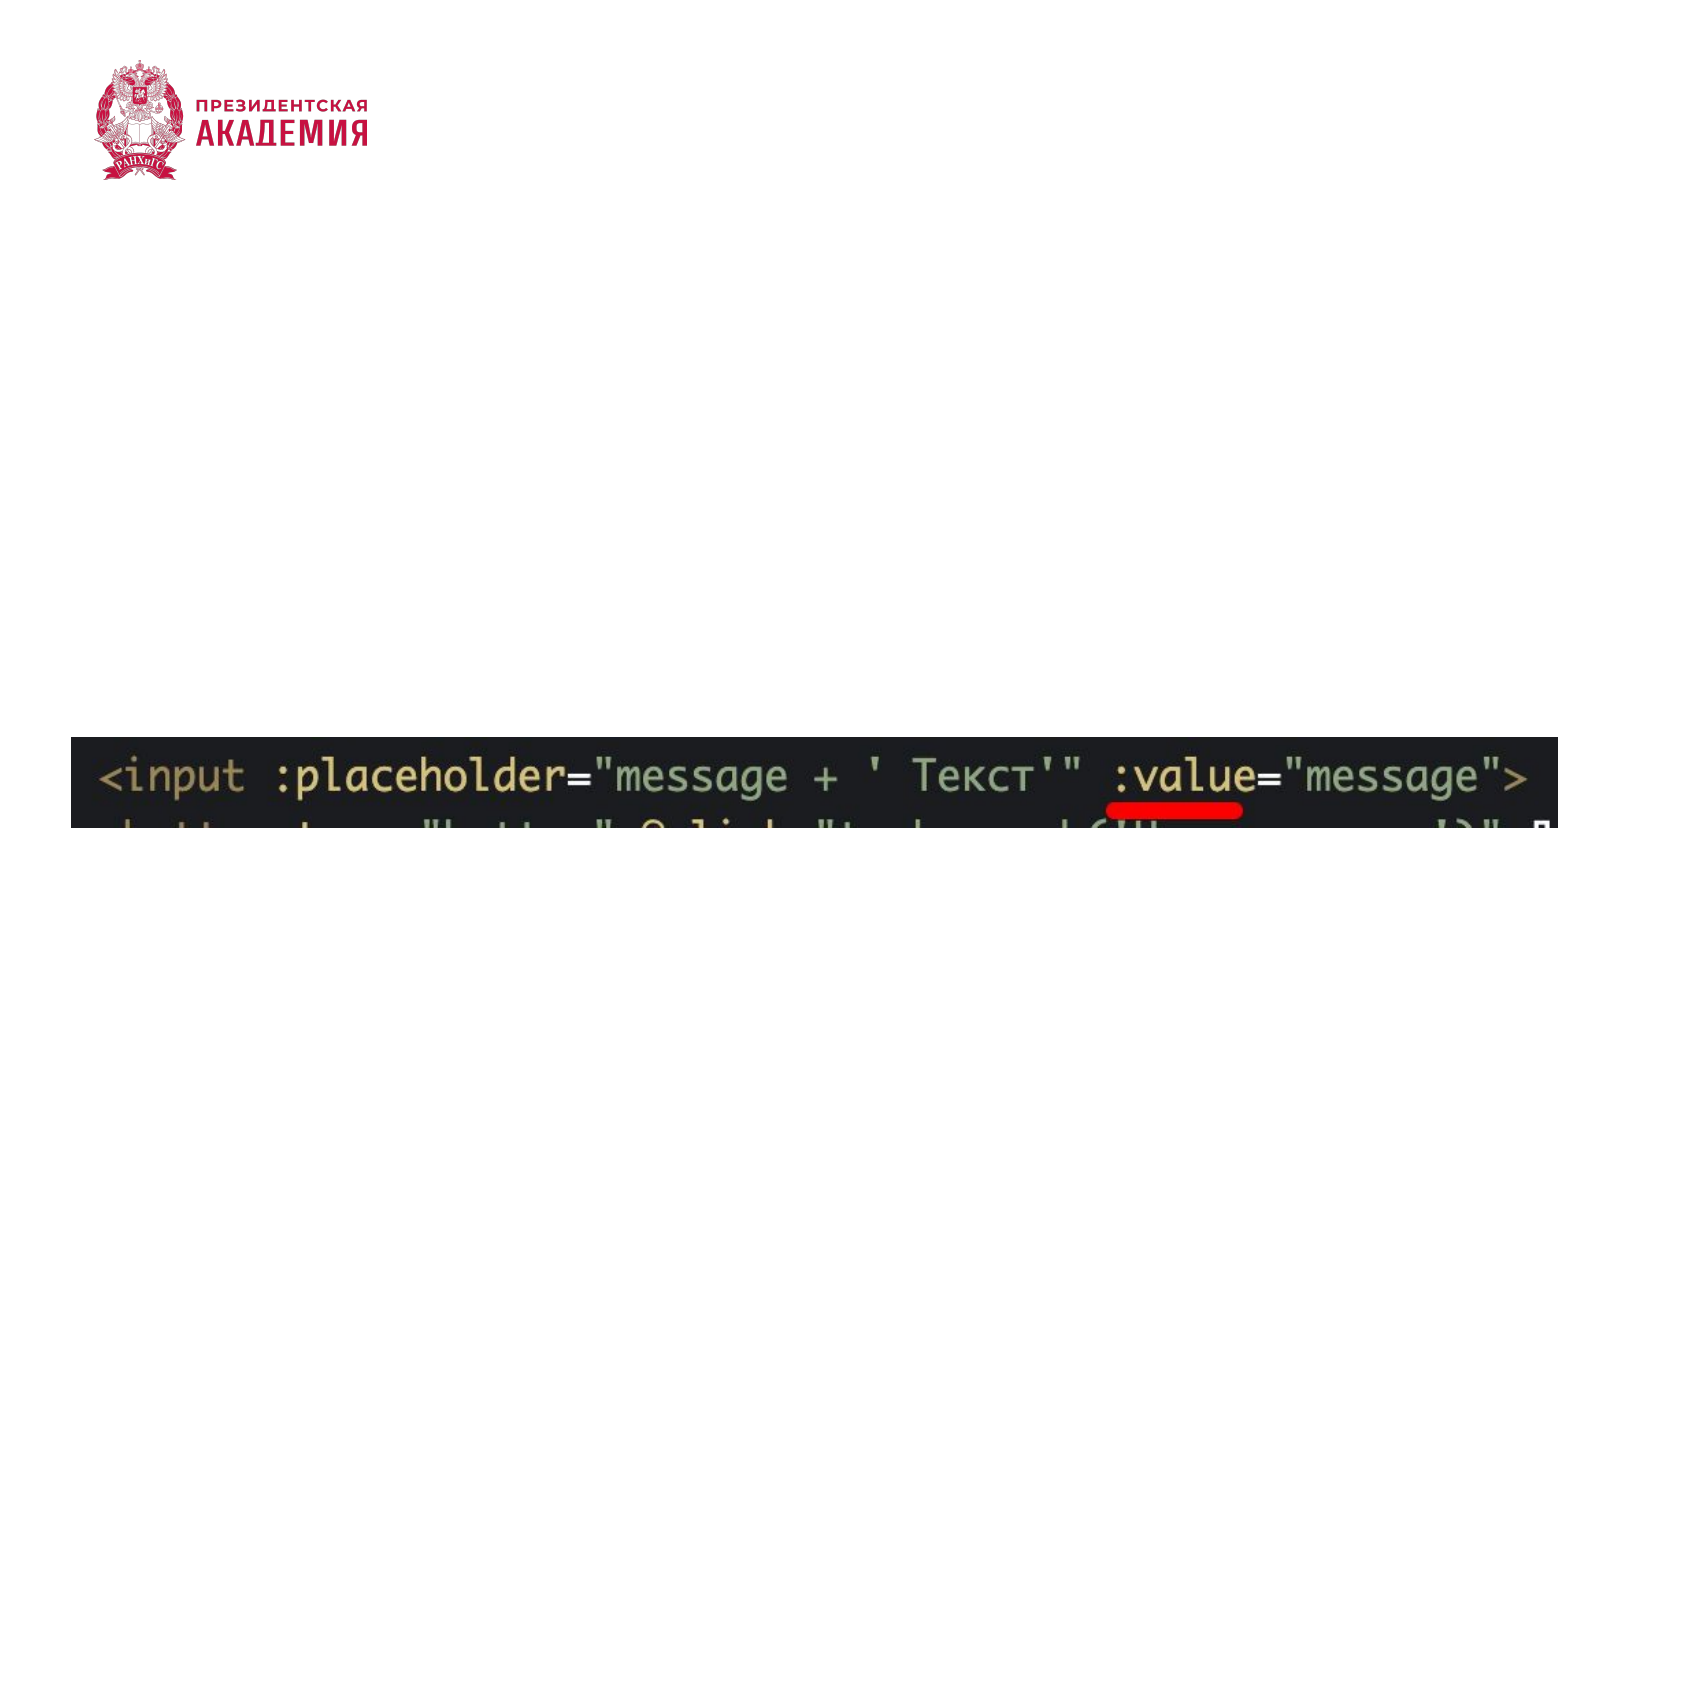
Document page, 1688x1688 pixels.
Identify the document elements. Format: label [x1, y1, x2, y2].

picture [71, 737, 1558, 828]
picture [94, 60, 367, 180]
